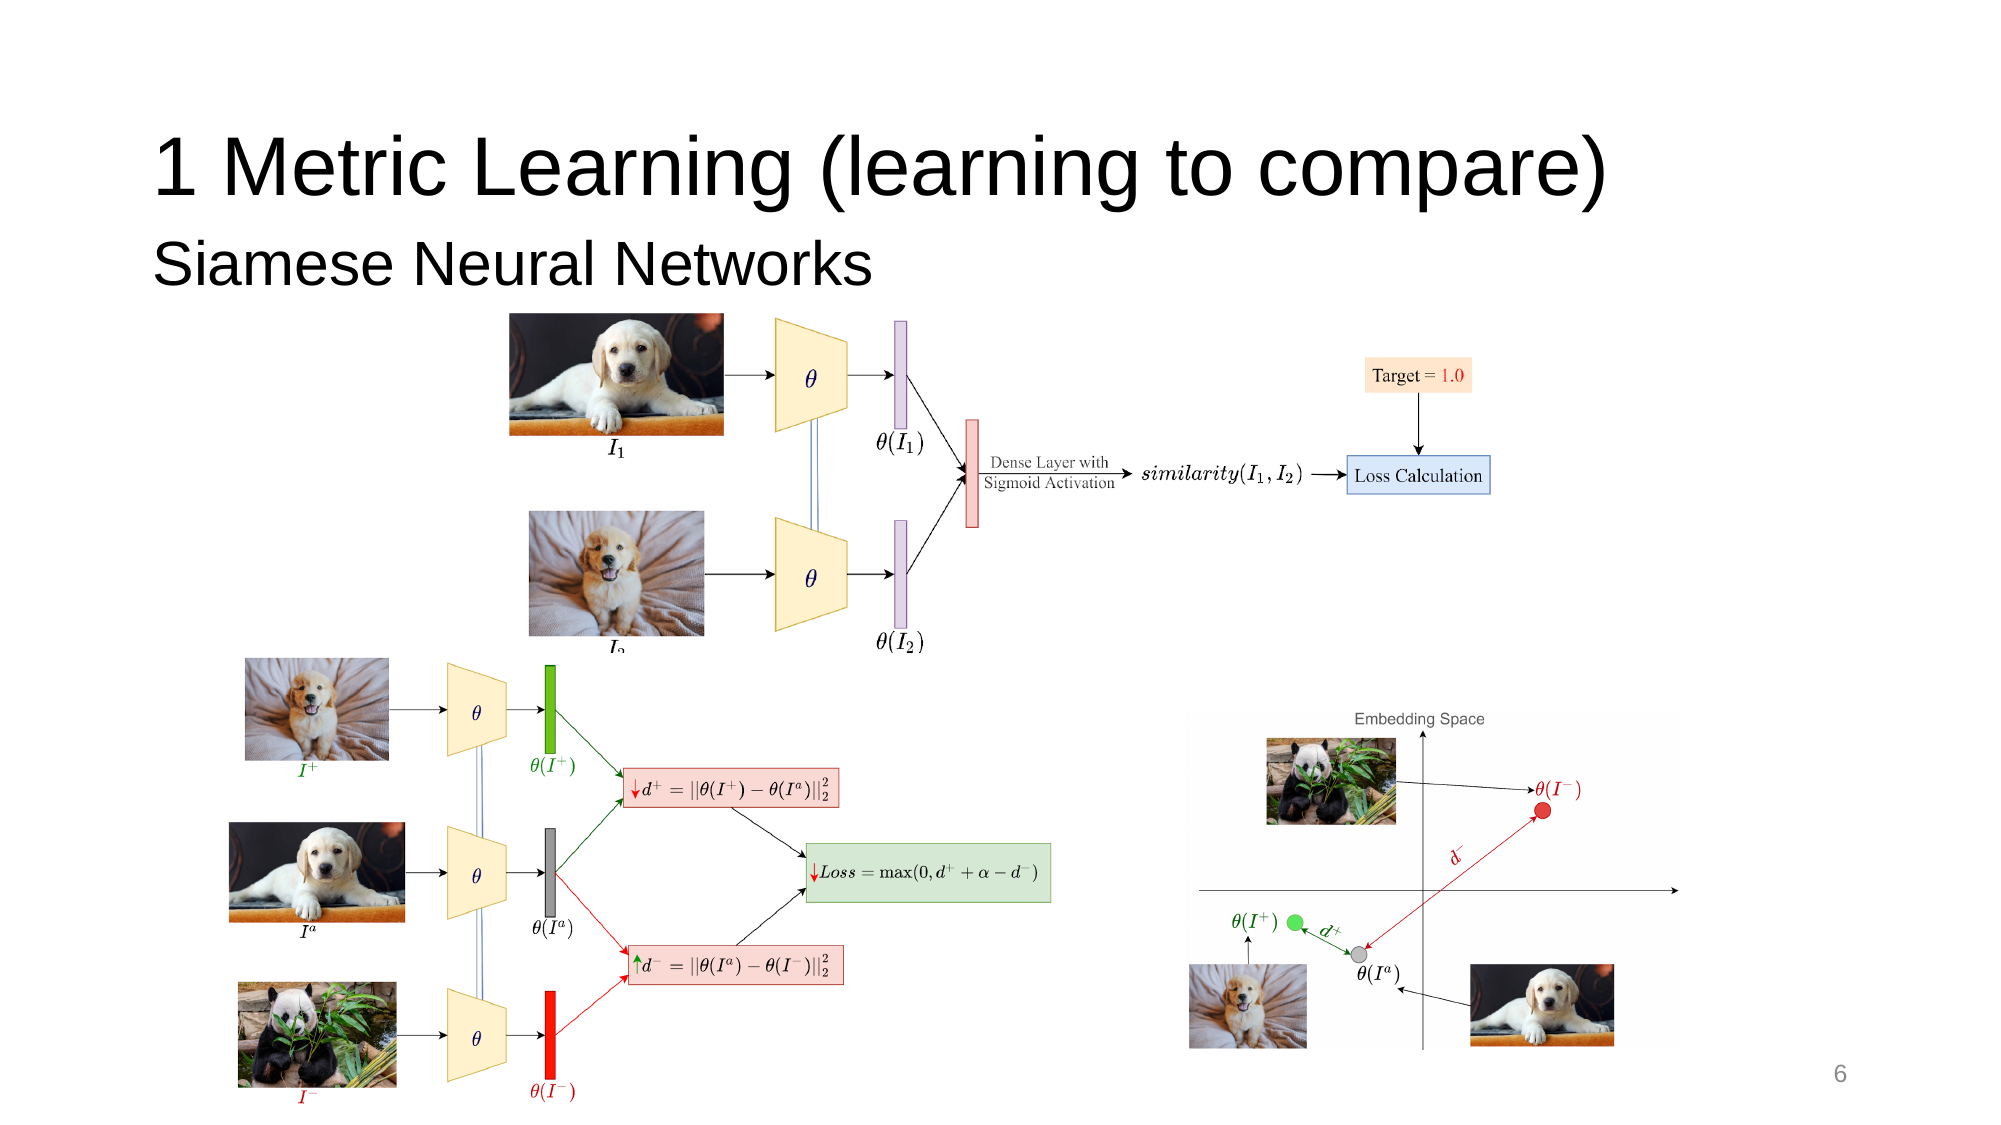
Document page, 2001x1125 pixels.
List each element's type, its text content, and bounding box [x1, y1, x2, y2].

slide_number 6 [1412, 1042, 1863, 1103]
picture [222, 312, 1492, 1107]
title 1 Metric Learning (learning to compare) [137, 59, 1863, 156]
picture [1186, 711, 1680, 1050]
text_box Siamese Neural Networks [137, 156, 1863, 374]
